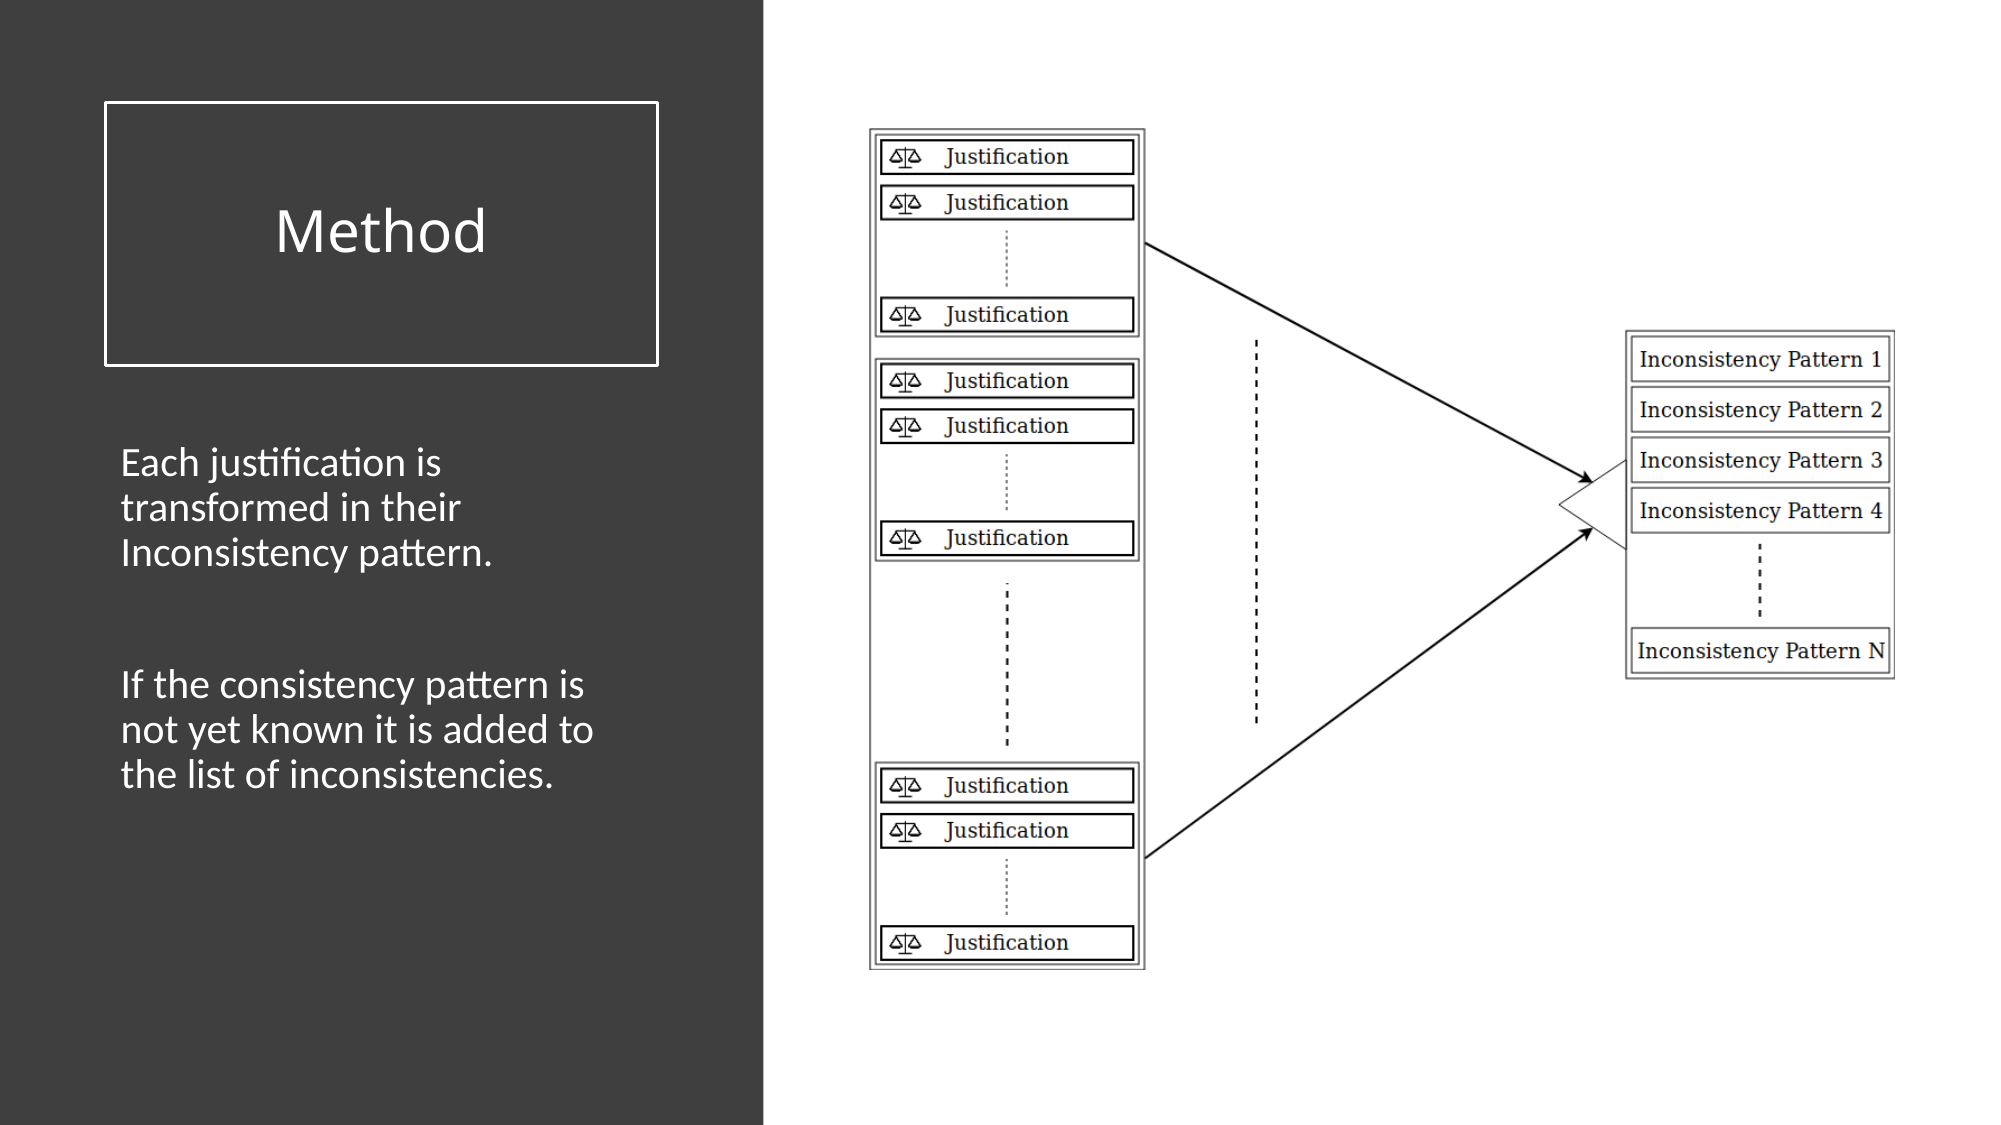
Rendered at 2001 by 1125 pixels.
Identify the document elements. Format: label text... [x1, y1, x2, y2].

list Each justification is transformed in their Inconsistency pattern. If the consistency pattern is not yet known it is added to the list of inconsistencies. [105, 432, 658, 994]
text_box [0, 0, 764, 1125]
title Method [105, 102, 658, 366]
picture [869, 128, 1895, 970]
